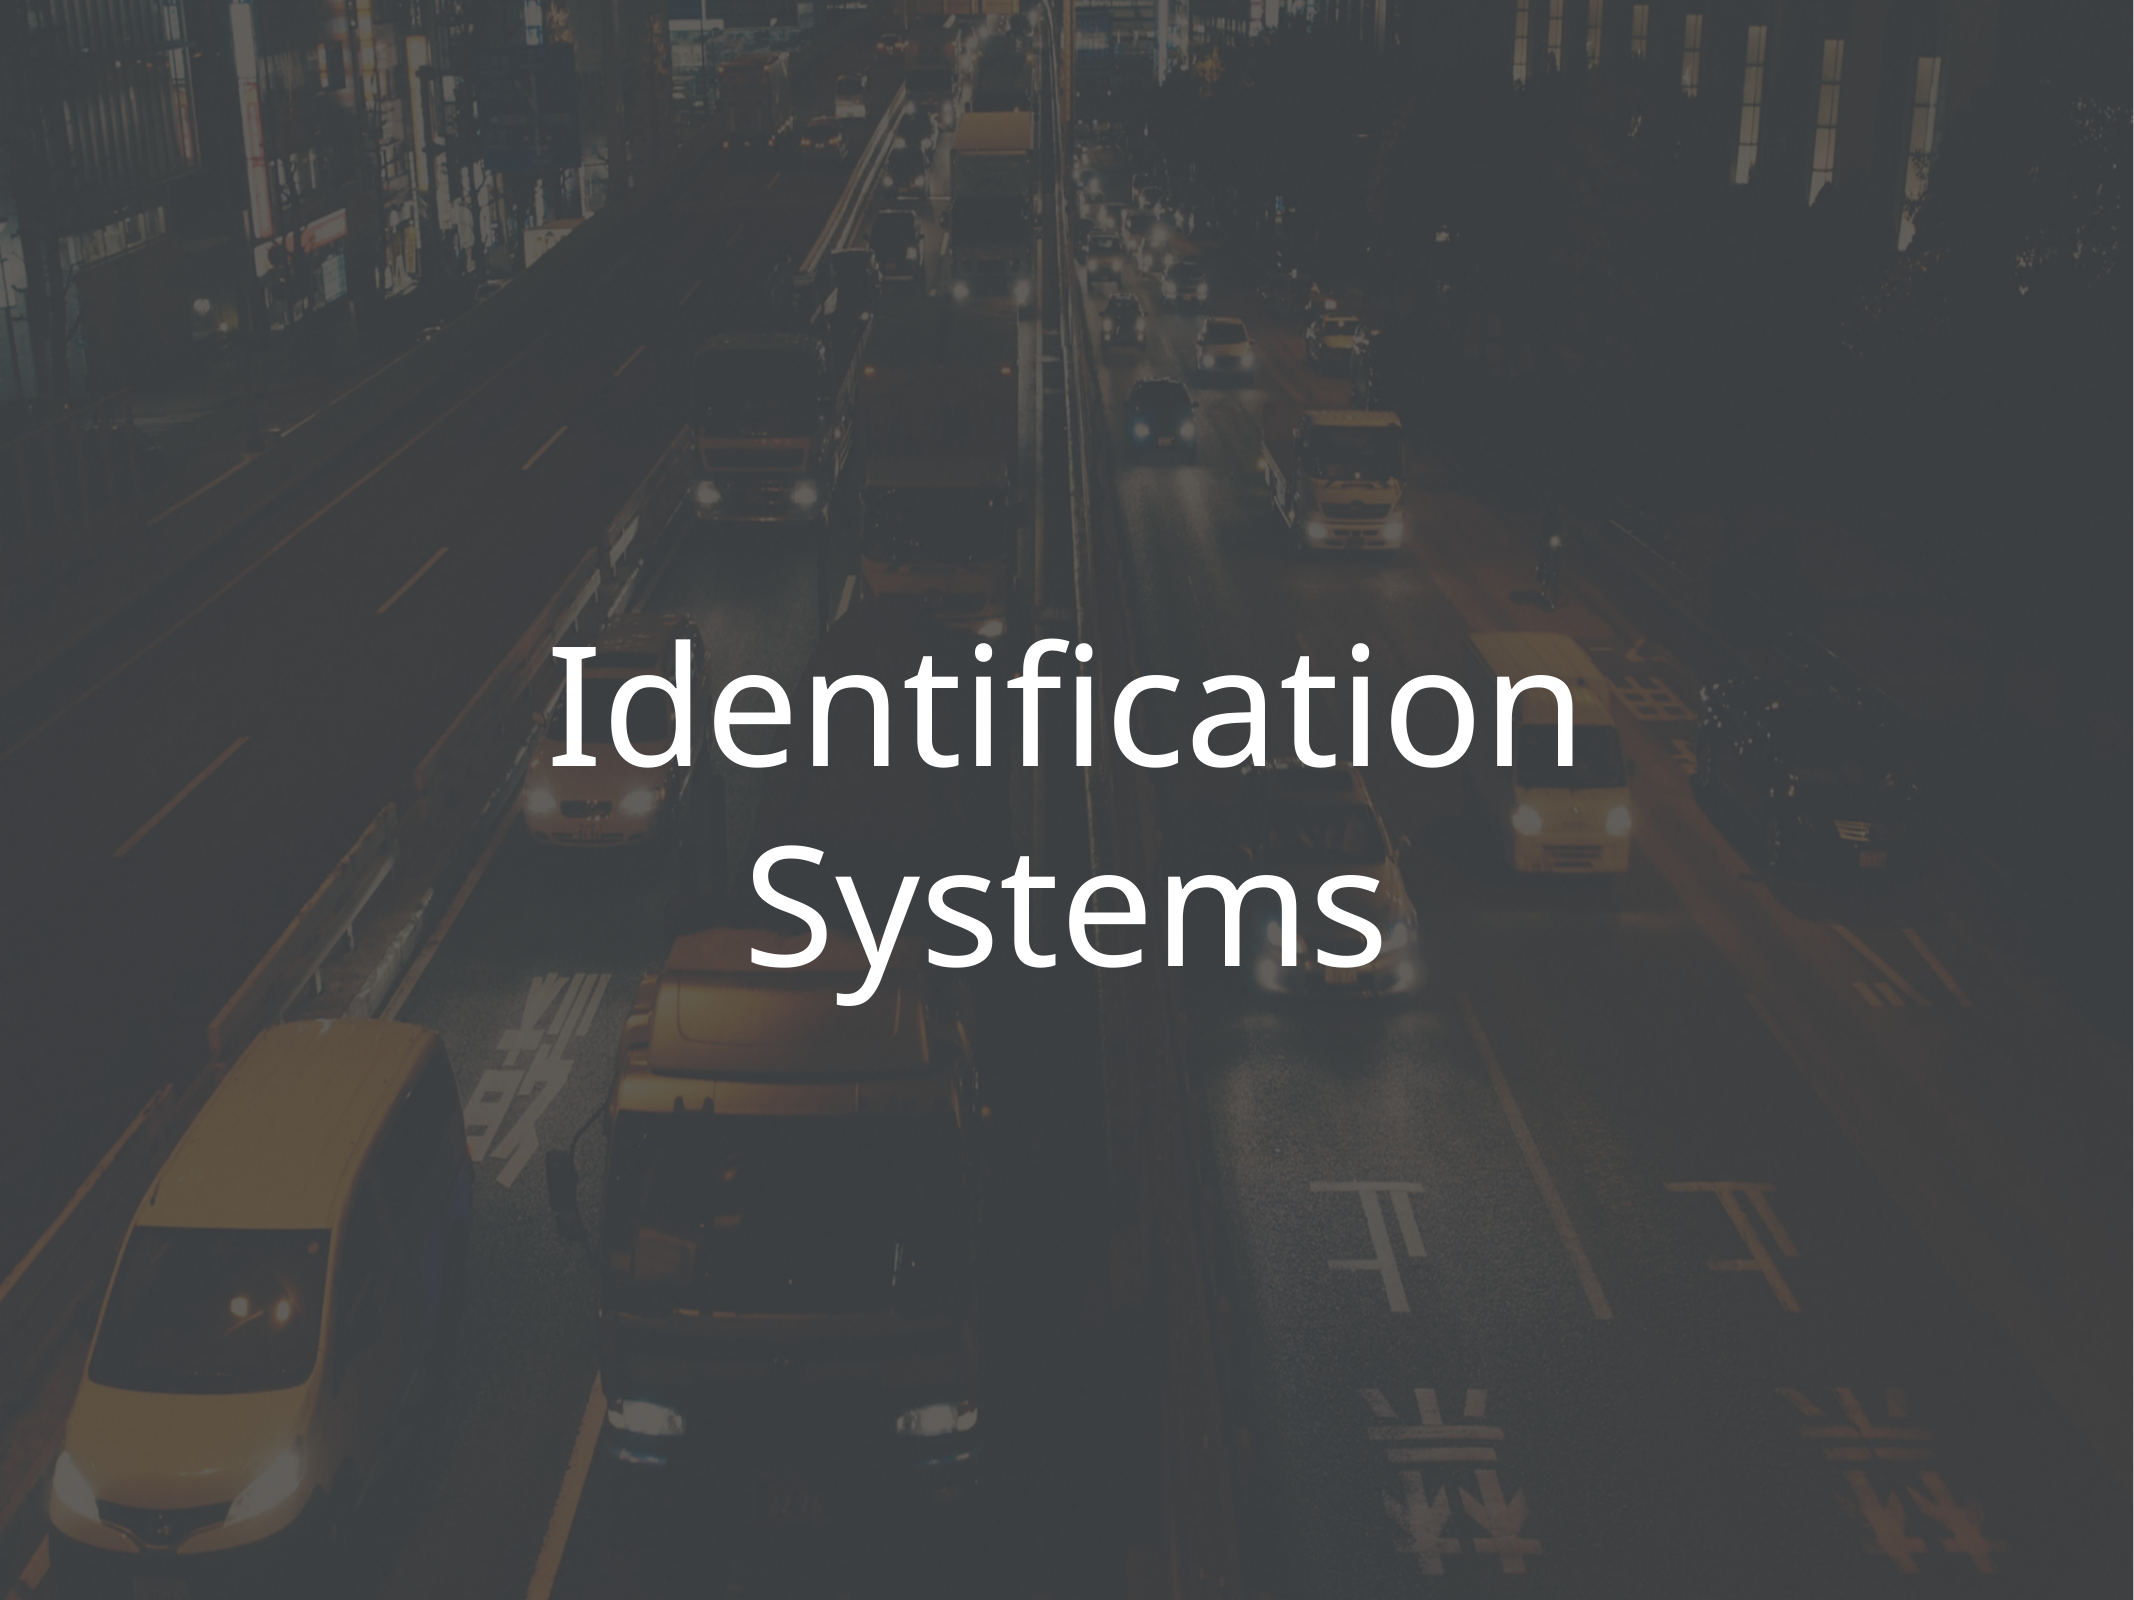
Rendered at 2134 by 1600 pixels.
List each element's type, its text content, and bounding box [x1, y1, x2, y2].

picture [0, 0, 2134, 1600]
title Identification Systems [207, 528, 1926, 1072]
